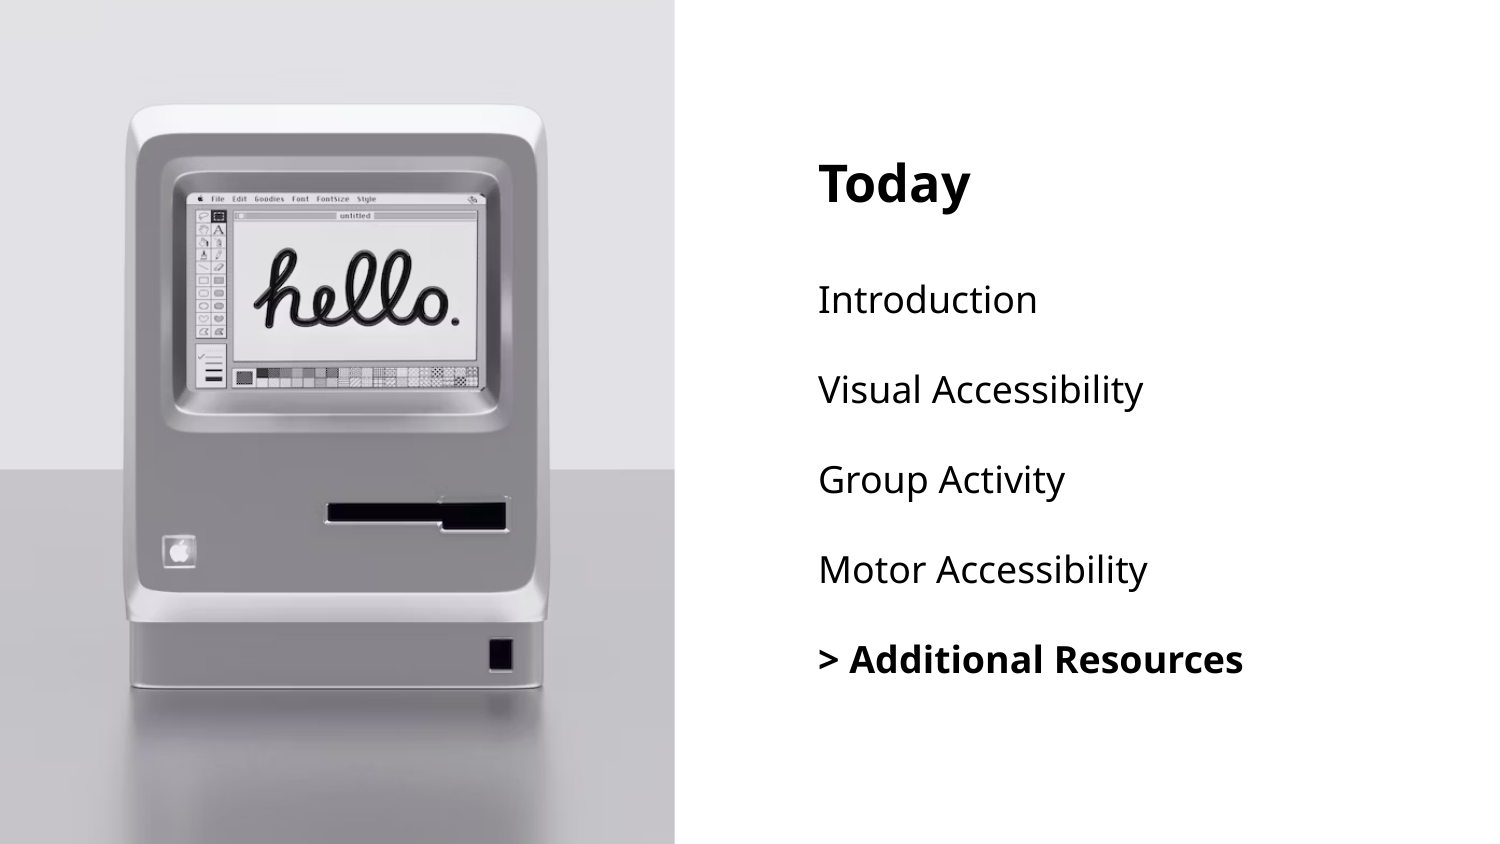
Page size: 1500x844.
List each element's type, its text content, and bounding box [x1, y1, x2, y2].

text_box Today Introduction Visual Accessibility Group Activity Motor Accessibility > Additional Resources [803, 135, 1361, 708]
picture [0, 0, 675, 844]
